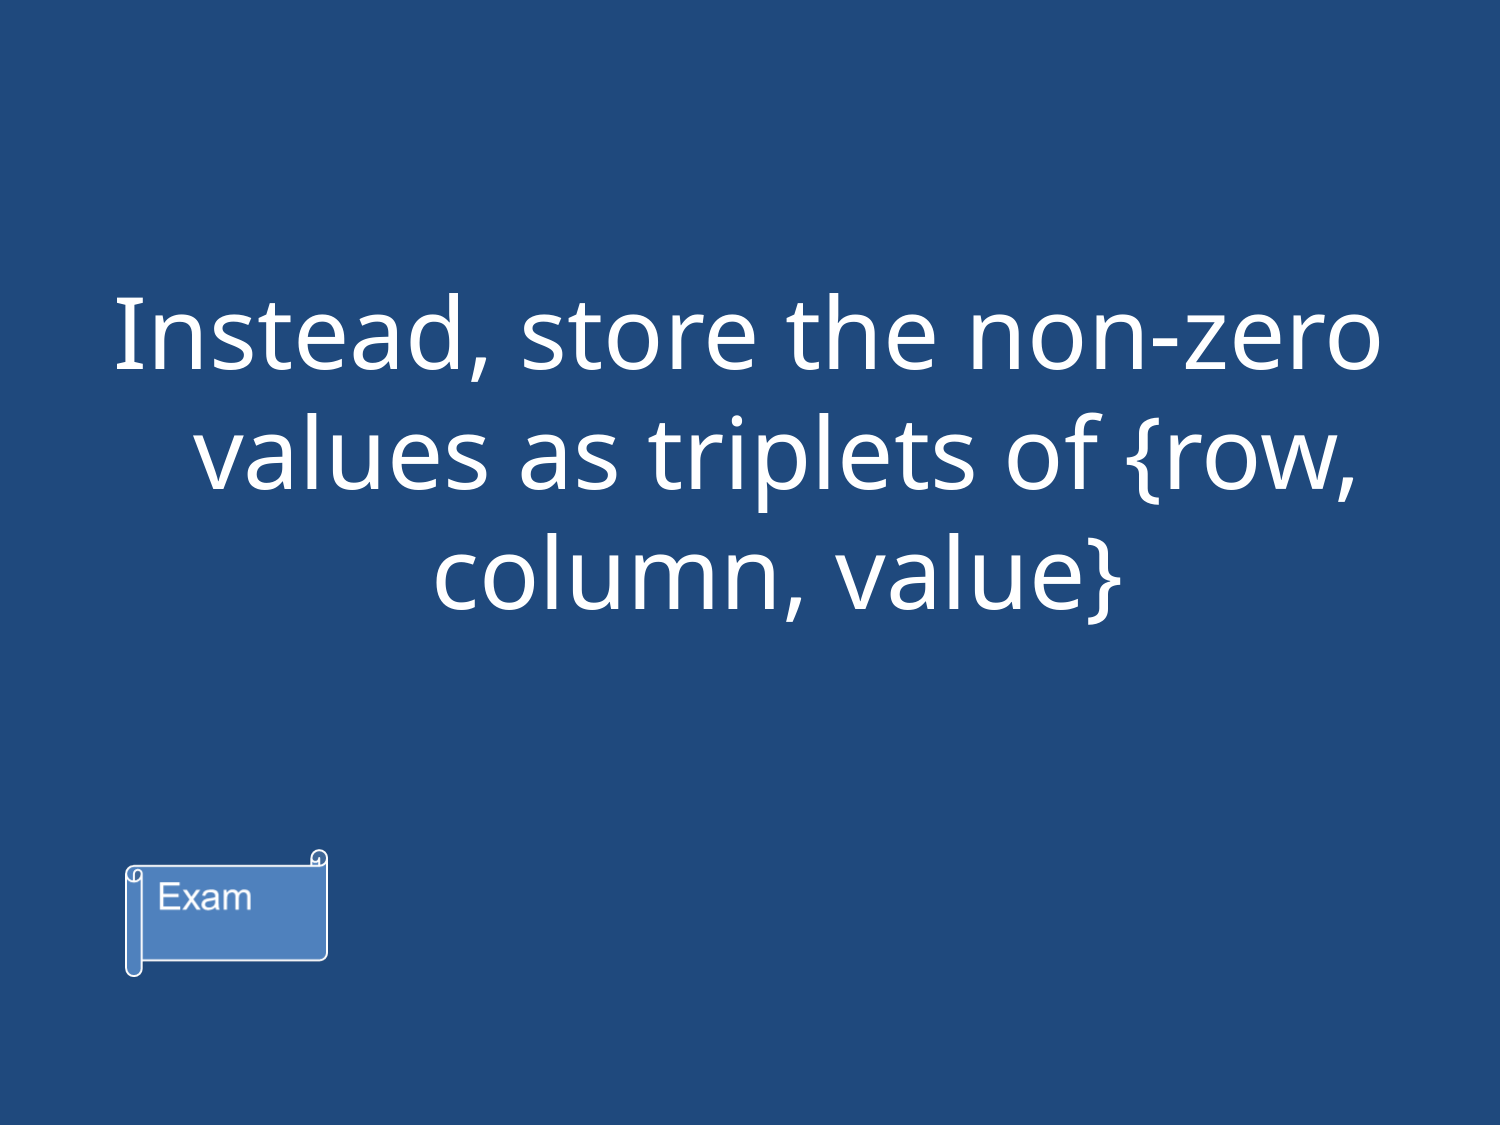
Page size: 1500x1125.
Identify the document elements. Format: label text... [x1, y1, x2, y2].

picture [124, 849, 328, 978]
list Instead, store the non-zero values as triplets of {row, column, value} [75, 262, 1425, 1005]
